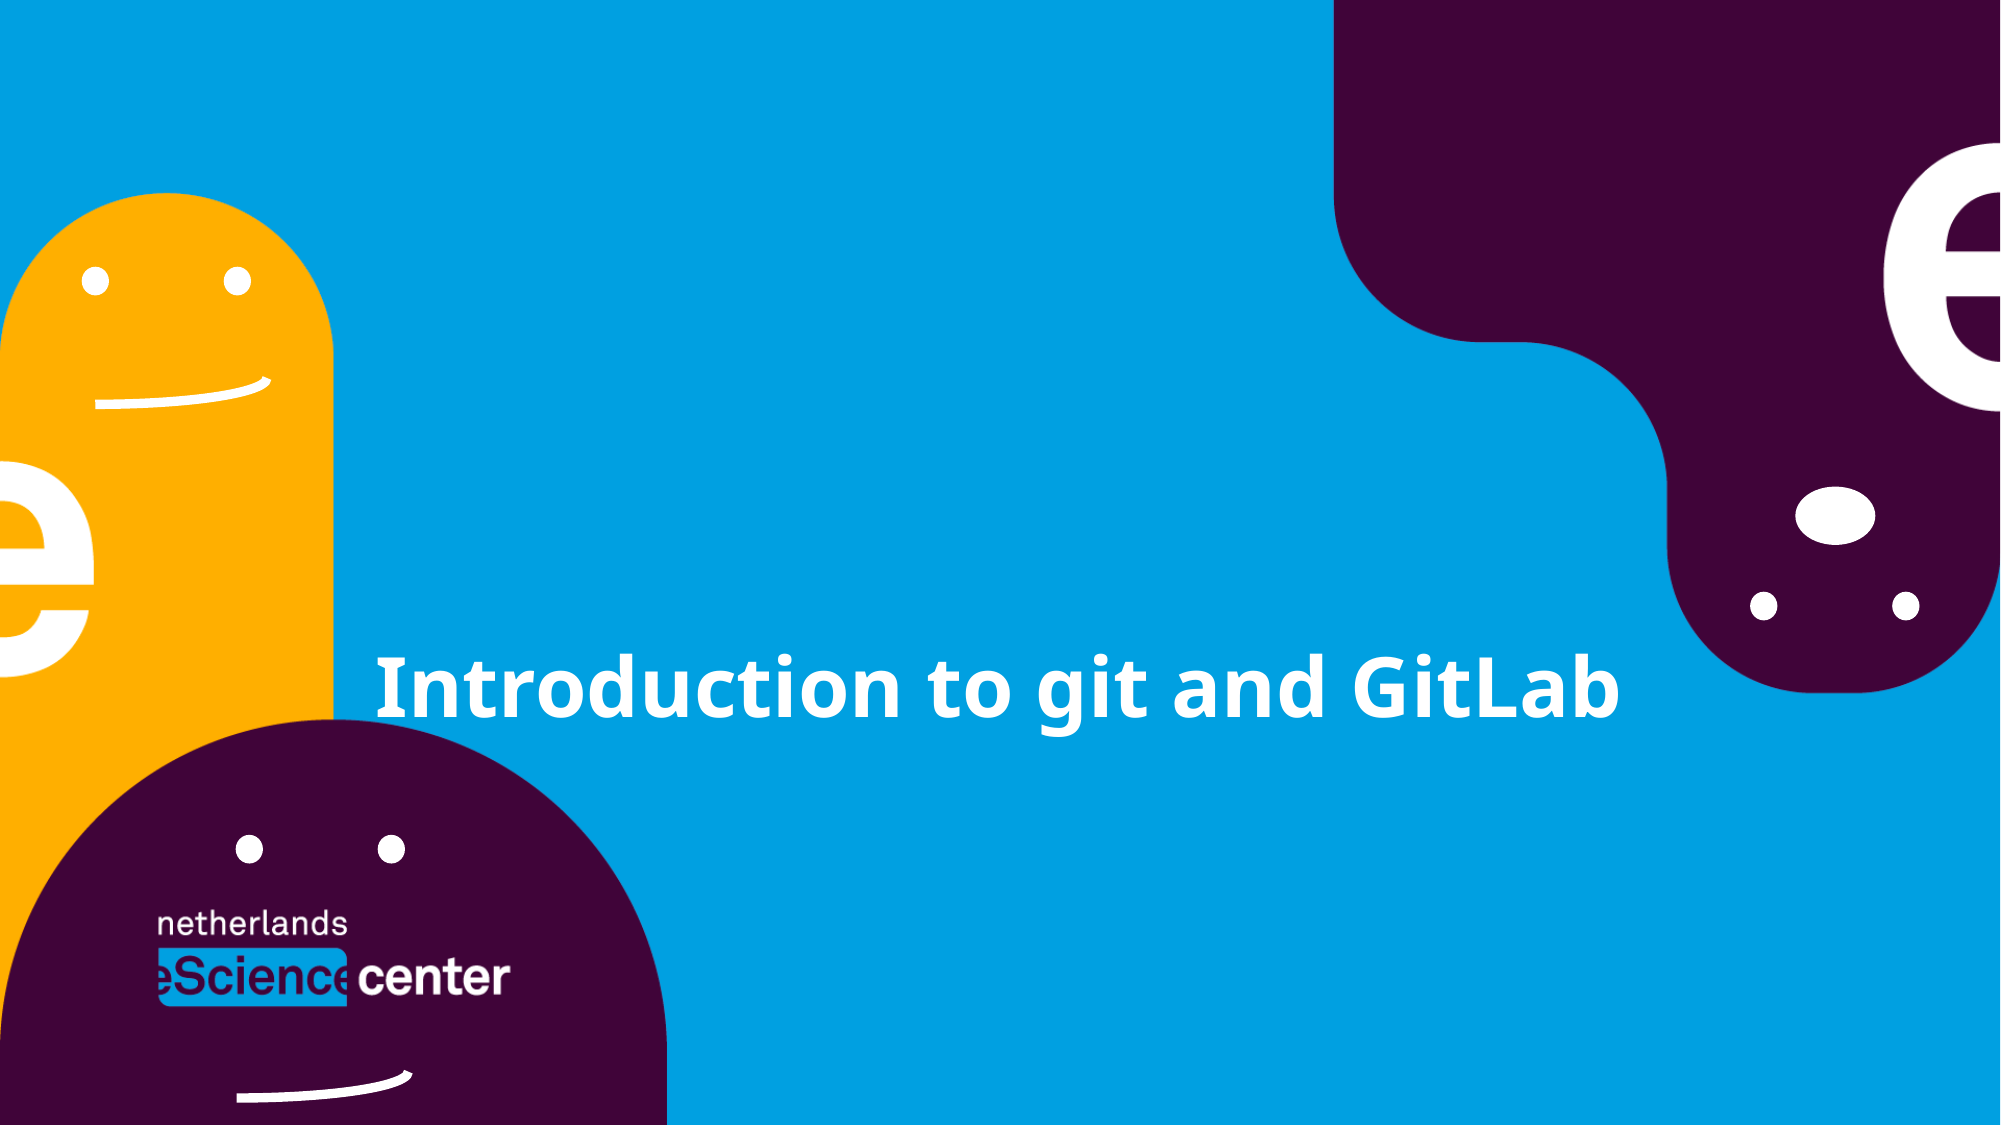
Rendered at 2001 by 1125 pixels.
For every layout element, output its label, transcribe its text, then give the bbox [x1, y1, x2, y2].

title Introduction to git and GitLab [249, 351, 1750, 744]
text_box [1892, 591, 1920, 621]
picture [0, 193, 666, 1125]
picture [1334, 0, 2001, 693]
text_box [95, 377, 268, 405]
text_box [81, 266, 109, 296]
text_box [377, 834, 405, 864]
text_box [1750, 591, 1778, 621]
text_box [223, 266, 252, 296]
text_box [235, 834, 263, 864]
text_box [1795, 486, 1876, 545]
text_box [236, 1071, 409, 1099]
